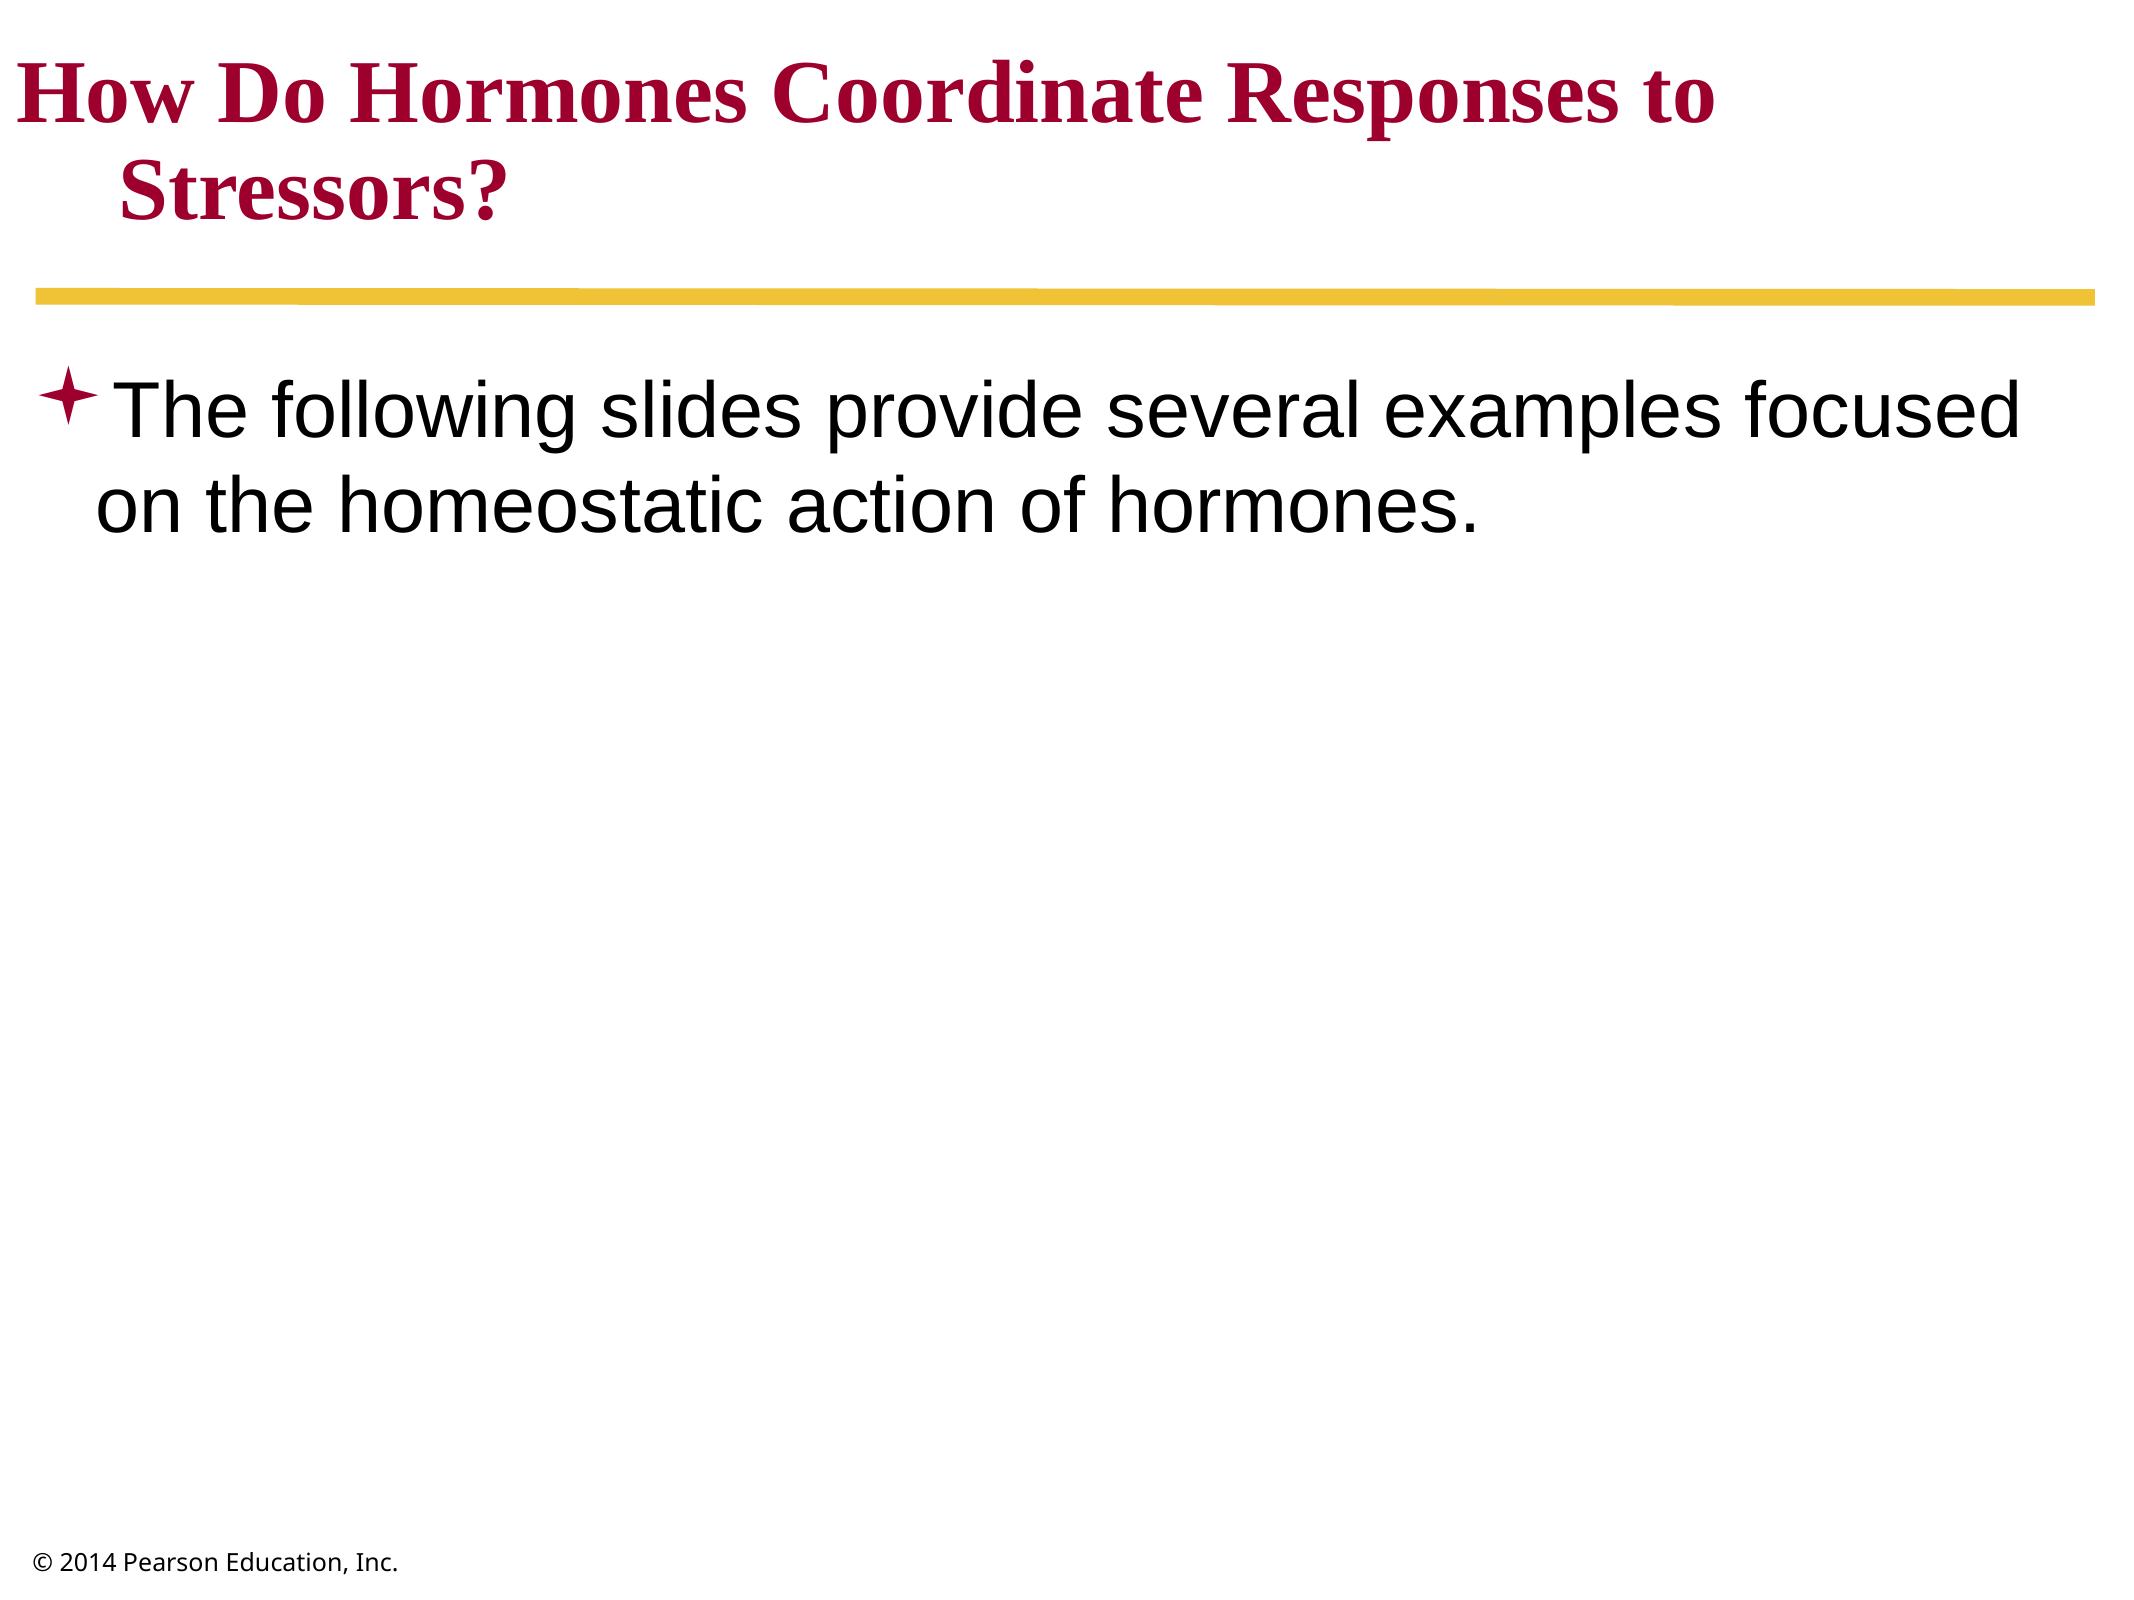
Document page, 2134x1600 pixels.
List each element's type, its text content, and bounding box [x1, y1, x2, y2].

list The following slides provide several examples focused on the homeostatic action of hormones. [33, 357, 2082, 1501]
title How Do Hormones Coordinate Responses to Stressors? [15, 44, 2064, 238]
